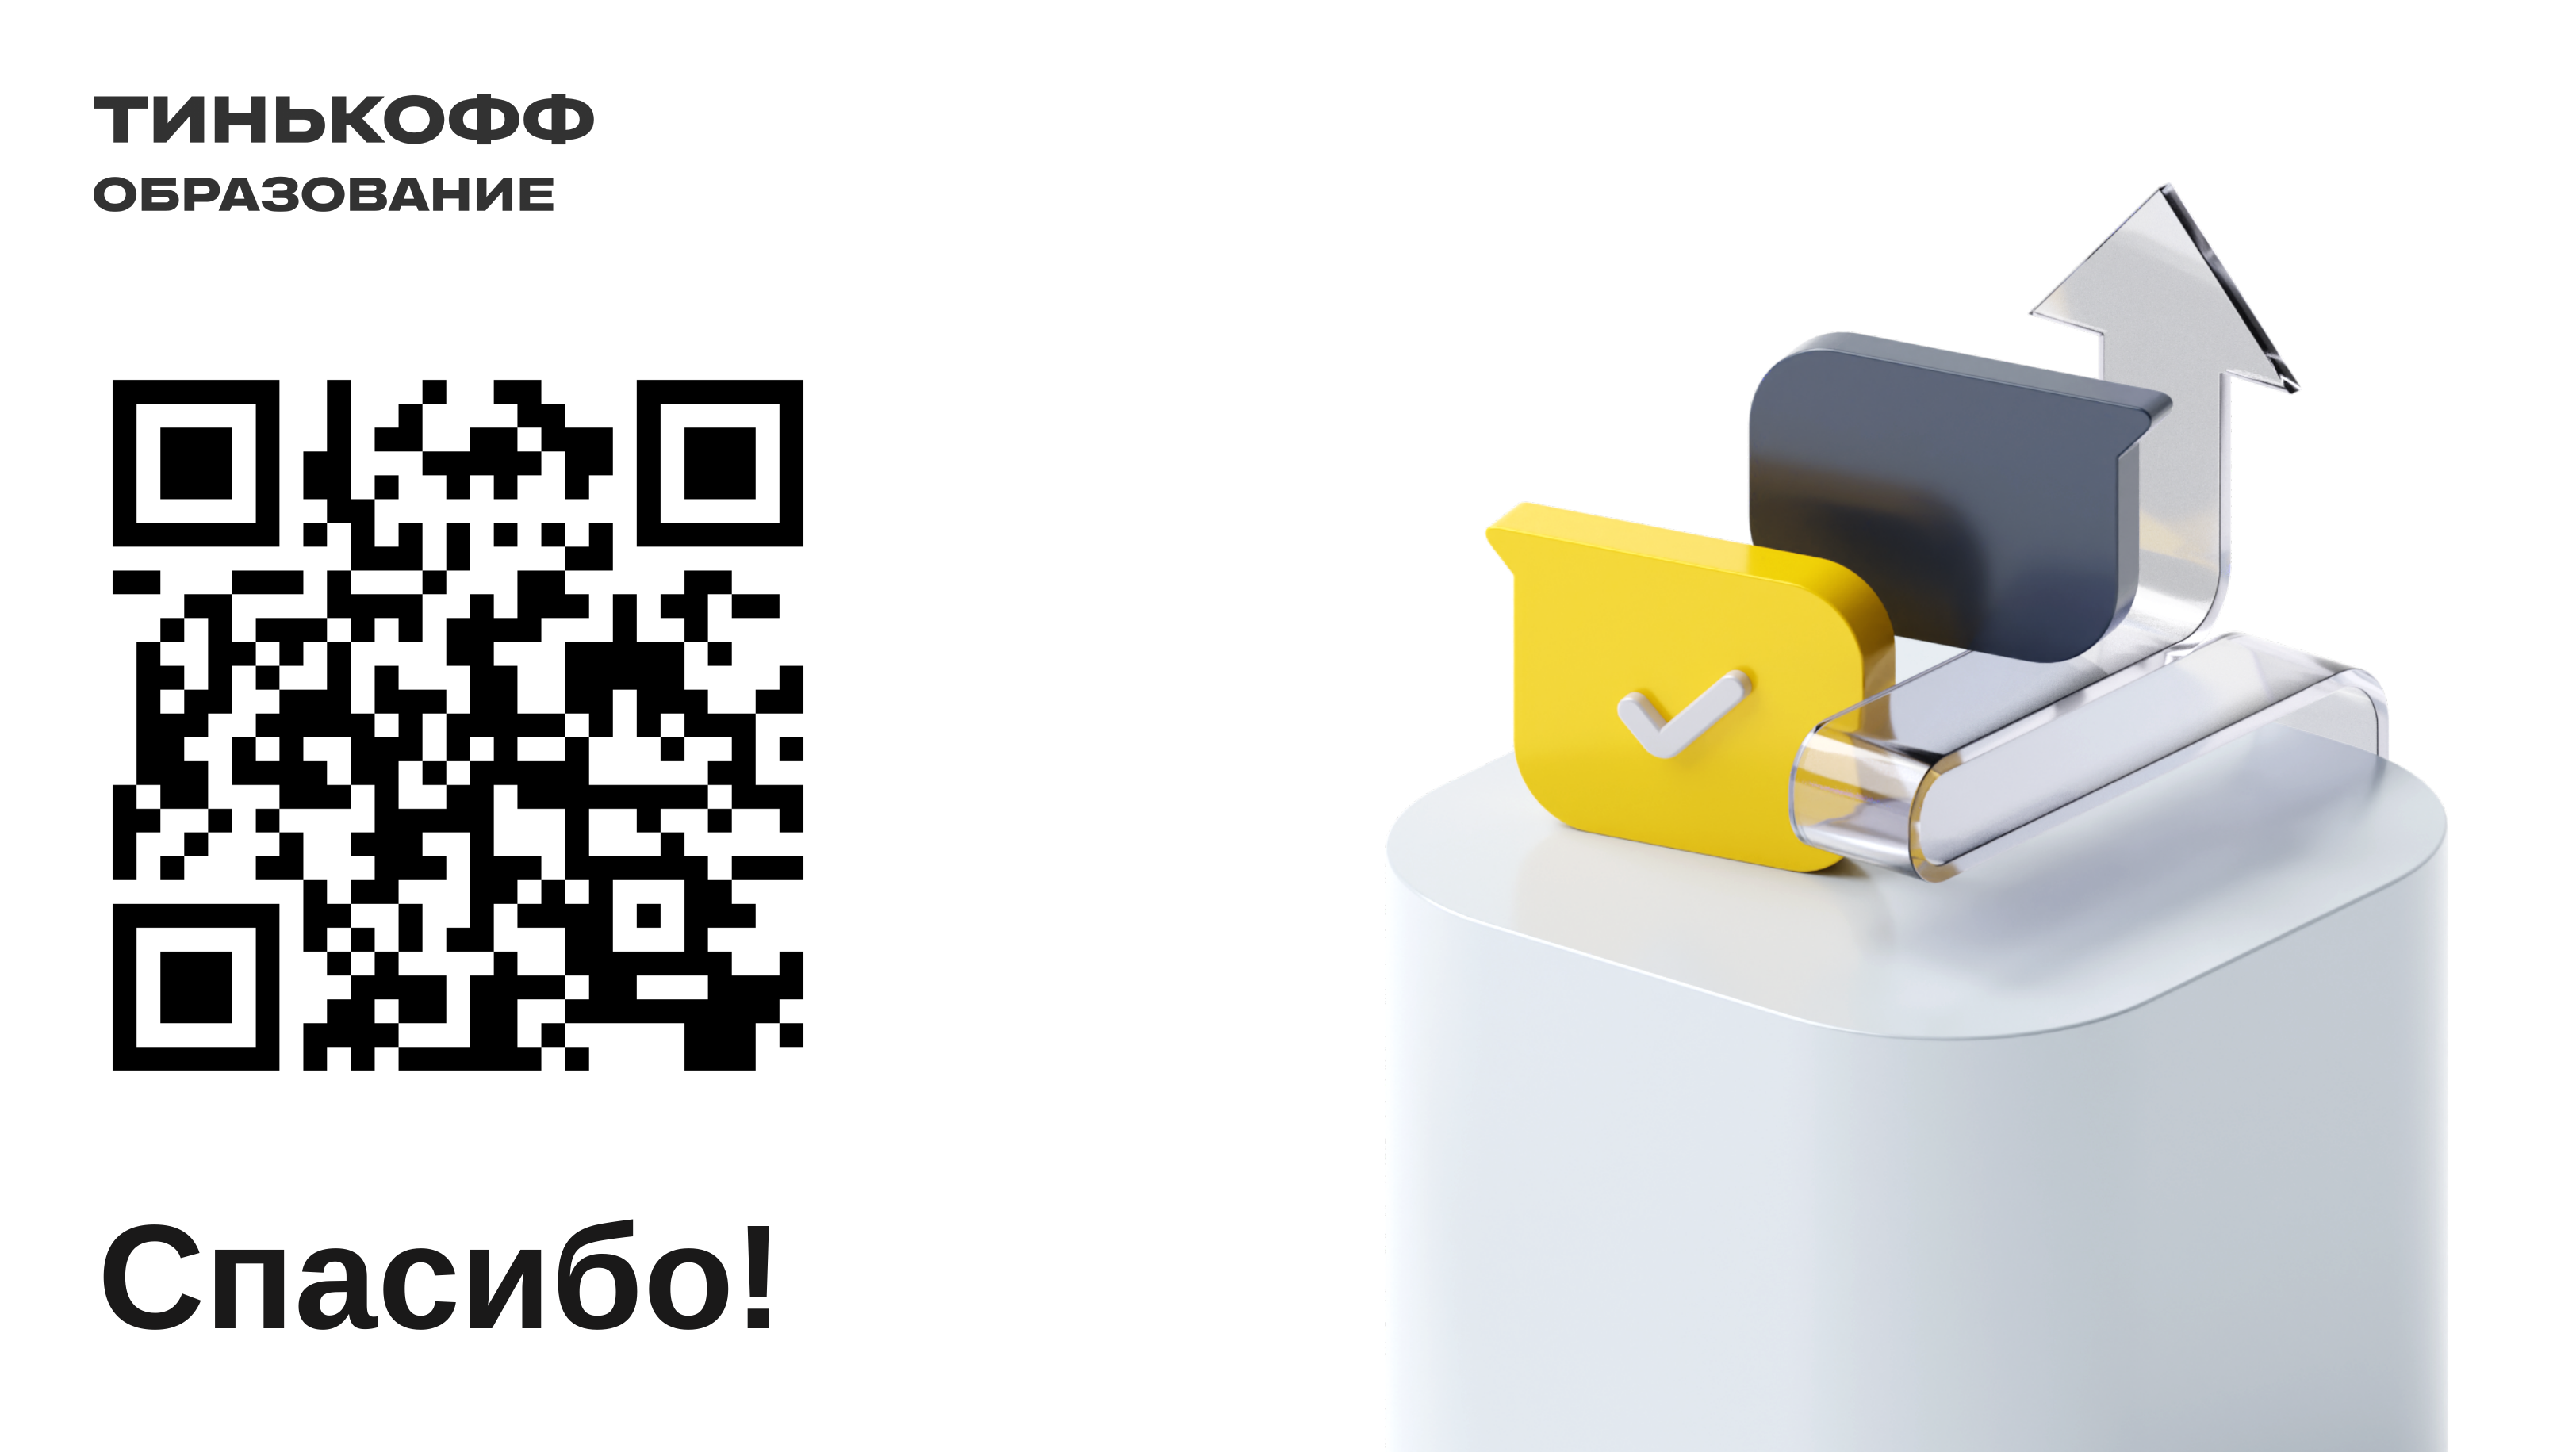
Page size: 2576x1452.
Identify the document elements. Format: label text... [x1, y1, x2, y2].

picture [33, 29, 651, 271]
picture [1384, 182, 2449, 1452]
picture [95, 364, 822, 1088]
title Спасибо! [96, 1182, 1167, 1358]
